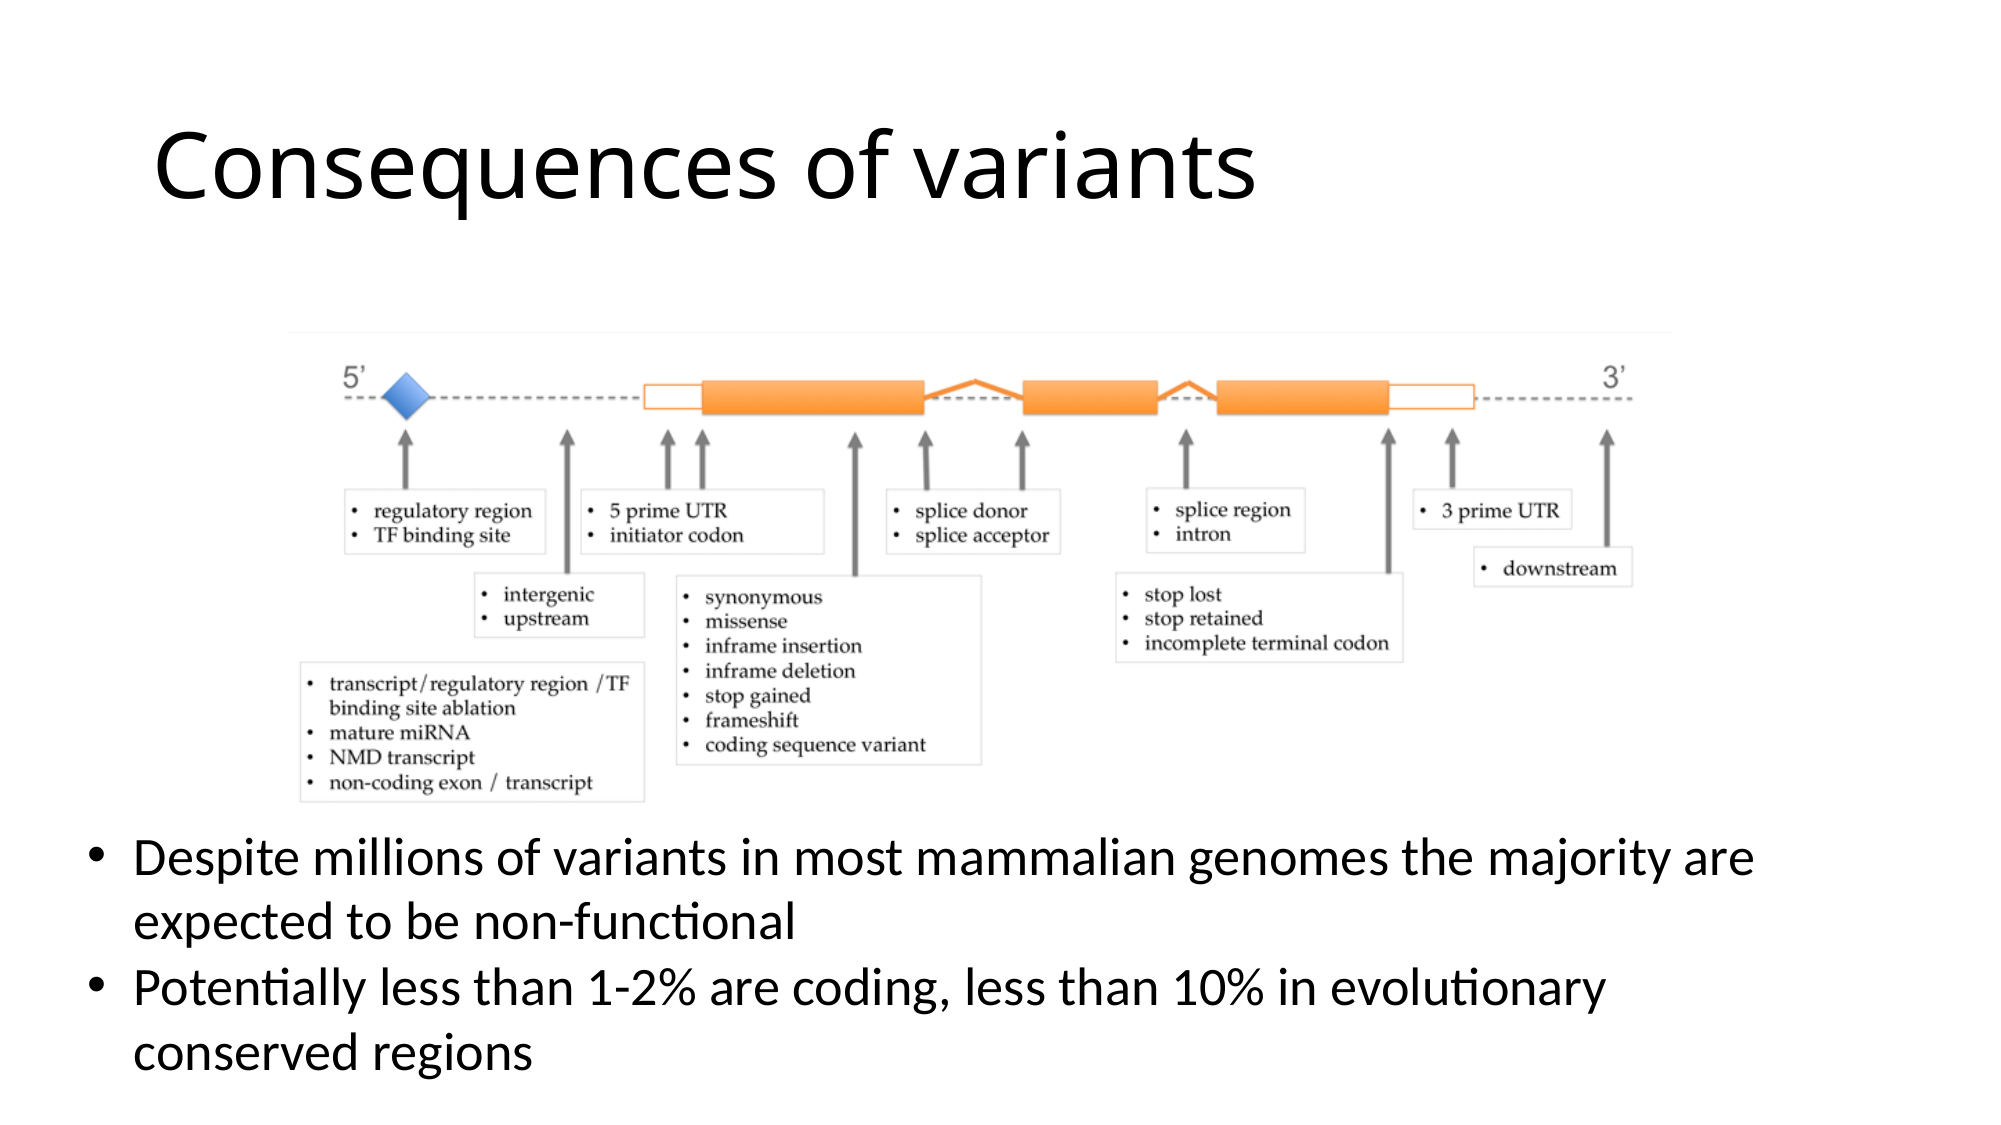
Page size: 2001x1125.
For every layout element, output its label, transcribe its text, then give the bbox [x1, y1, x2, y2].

picture [289, 332, 1671, 814]
text_box Despite millions of variants in most mammalian genomes the majority are expected to be non-functional Potentially less than 1-2% are coding, less than 10% in evolutionary conserved regions [72, 813, 1830, 1089]
title Consequences of variants [137, 59, 1863, 278]
